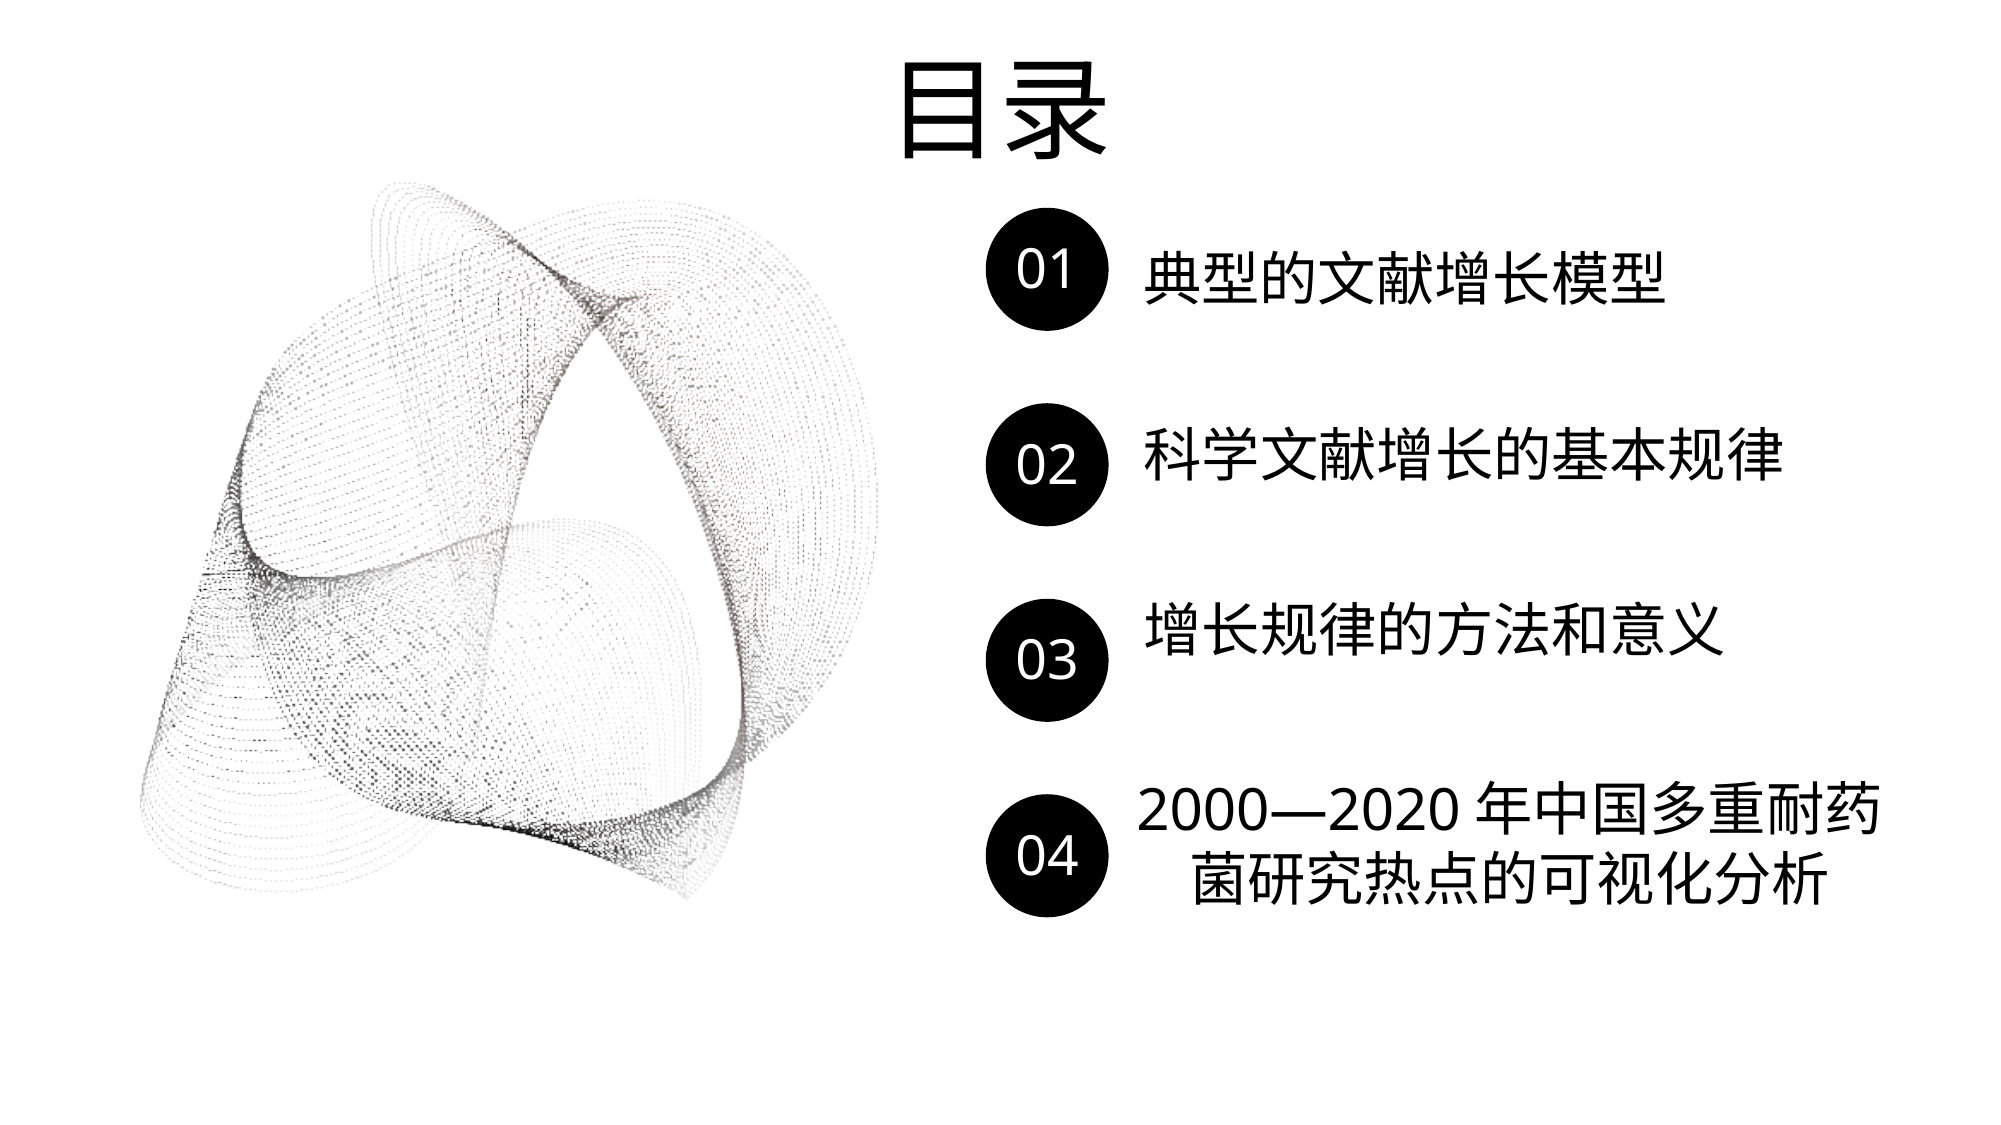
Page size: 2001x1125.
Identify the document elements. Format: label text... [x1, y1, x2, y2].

text_box 02 [985, 403, 1109, 527]
text_box 增长规律的方法和意义 [1129, 585, 1742, 671]
text_box 01 [985, 207, 1109, 331]
picture [140, 181, 880, 901]
text_box 04 [985, 794, 1096, 918]
text_box 科学文献增长的基本规律 [1129, 410, 1800, 496]
text_box 目录 [731, 30, 1269, 142]
text_box 03 [985, 598, 1109, 722]
text_box 2000—2020年中国多重耐药菌研究热点的可视化分析 [1096, 765, 1923, 937]
text_box 典型的文献增长模型 [1128, 234, 1796, 320]
